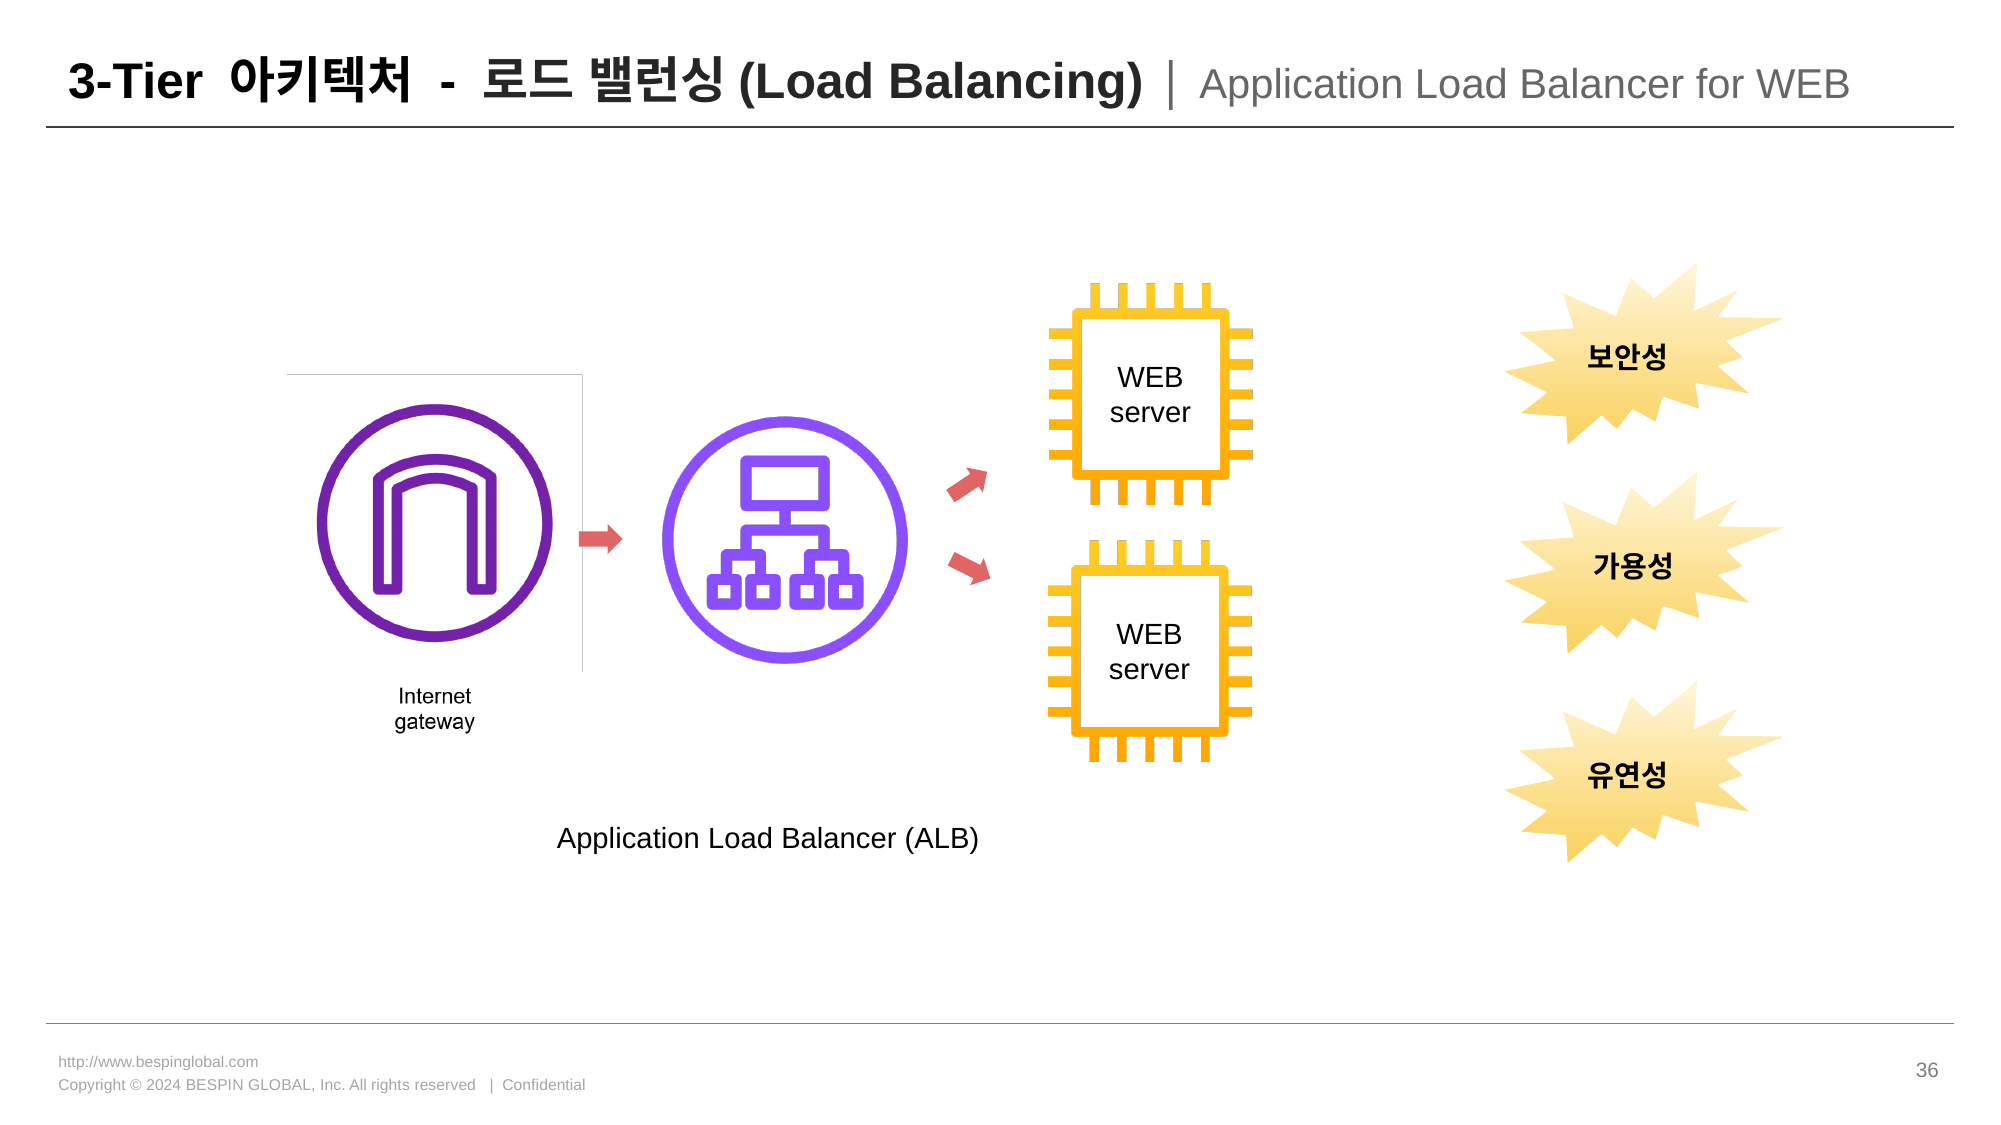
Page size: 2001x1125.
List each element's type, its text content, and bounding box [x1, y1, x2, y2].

text_box 가용성 [1501, 469, 1789, 656]
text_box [258, 254, 1279, 871]
text_box 유연성 [1501, 678, 1789, 865]
text_box 보안성 [1501, 260, 1789, 447]
title 3-Tier 아키텍처 - 로드 밸런싱(Load Balancing) | Application Load Balancer for WEB [68, 40, 1958, 125]
